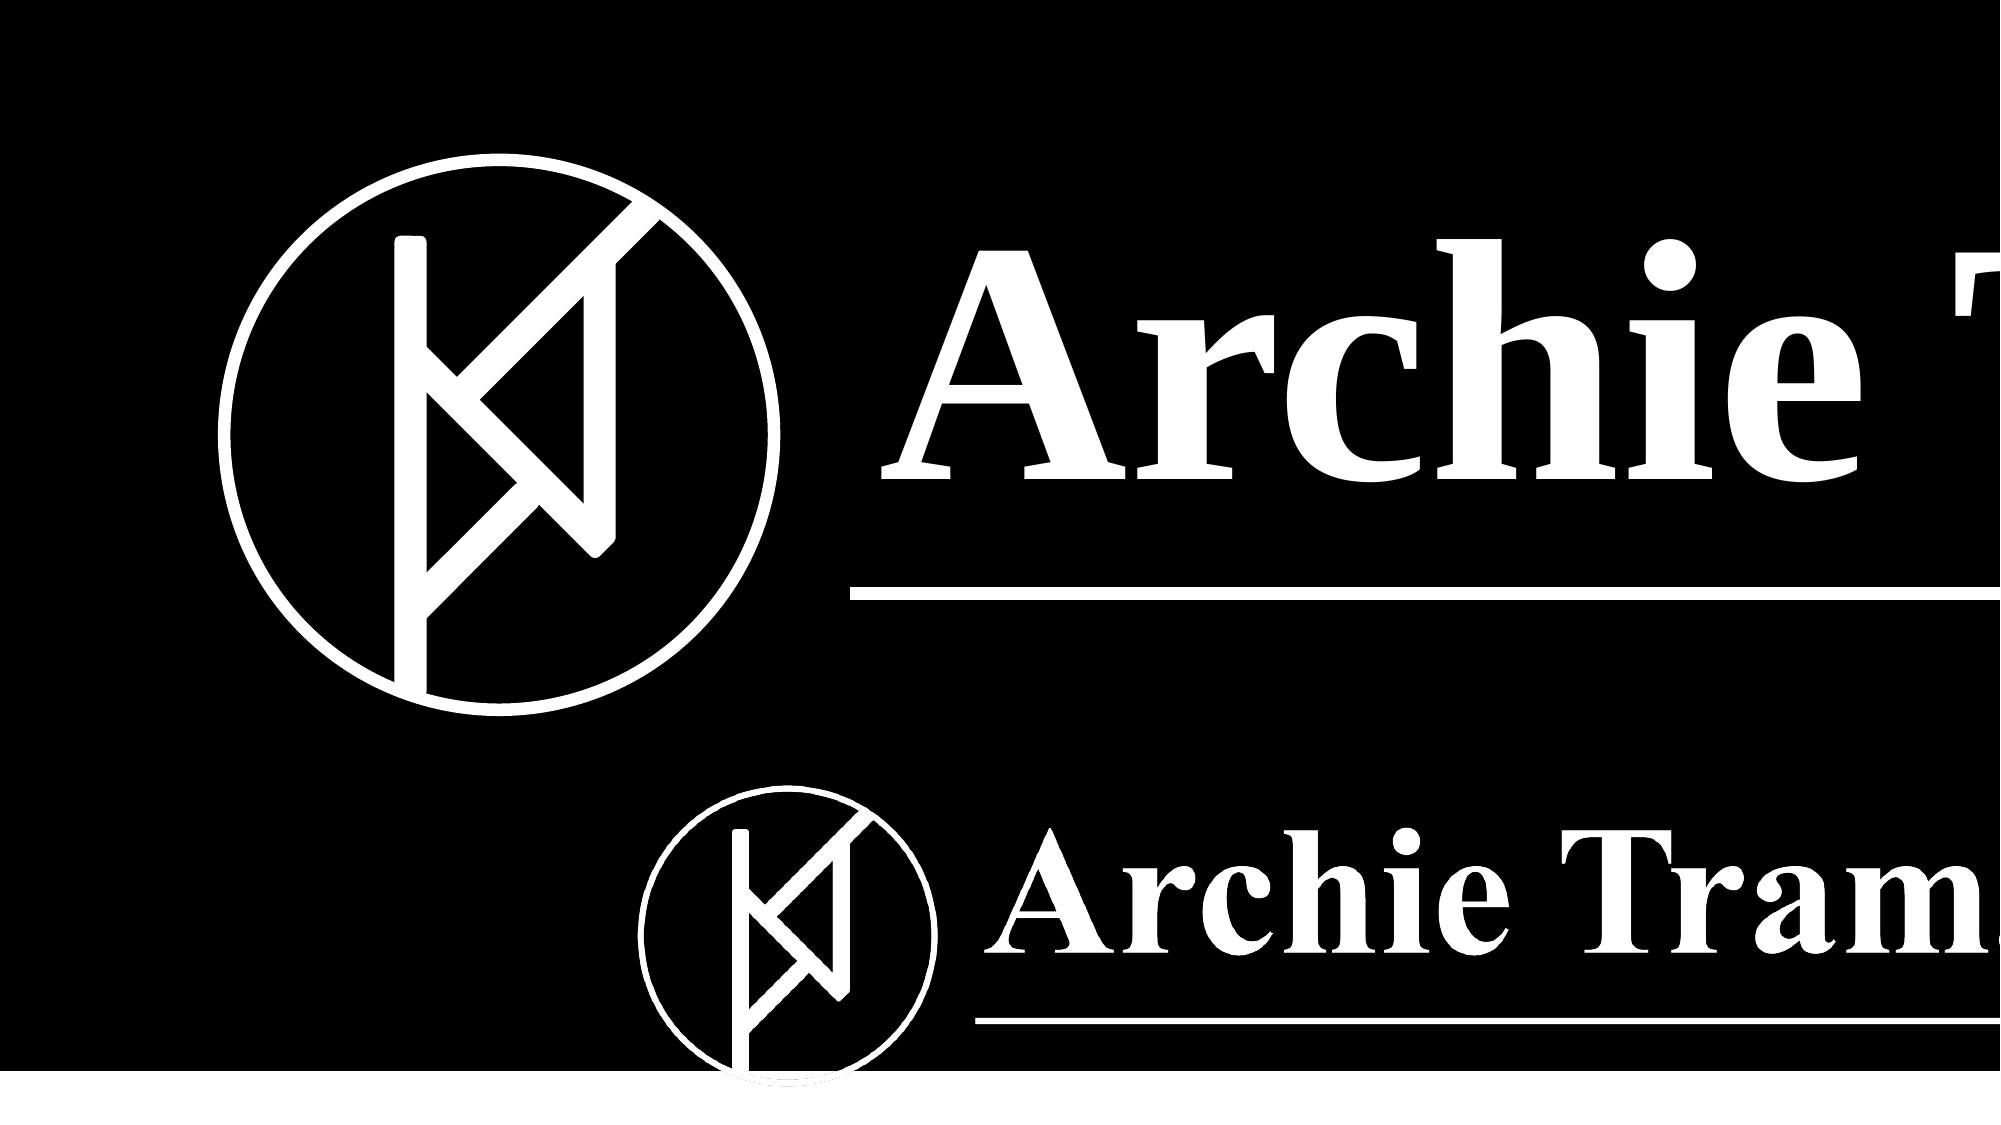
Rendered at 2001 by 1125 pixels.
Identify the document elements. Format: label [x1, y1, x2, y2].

text_box [224, 125, 2000, 710]
picture [637, 718, 2000, 1107]
text_box [0, 0, 2000, 1071]
